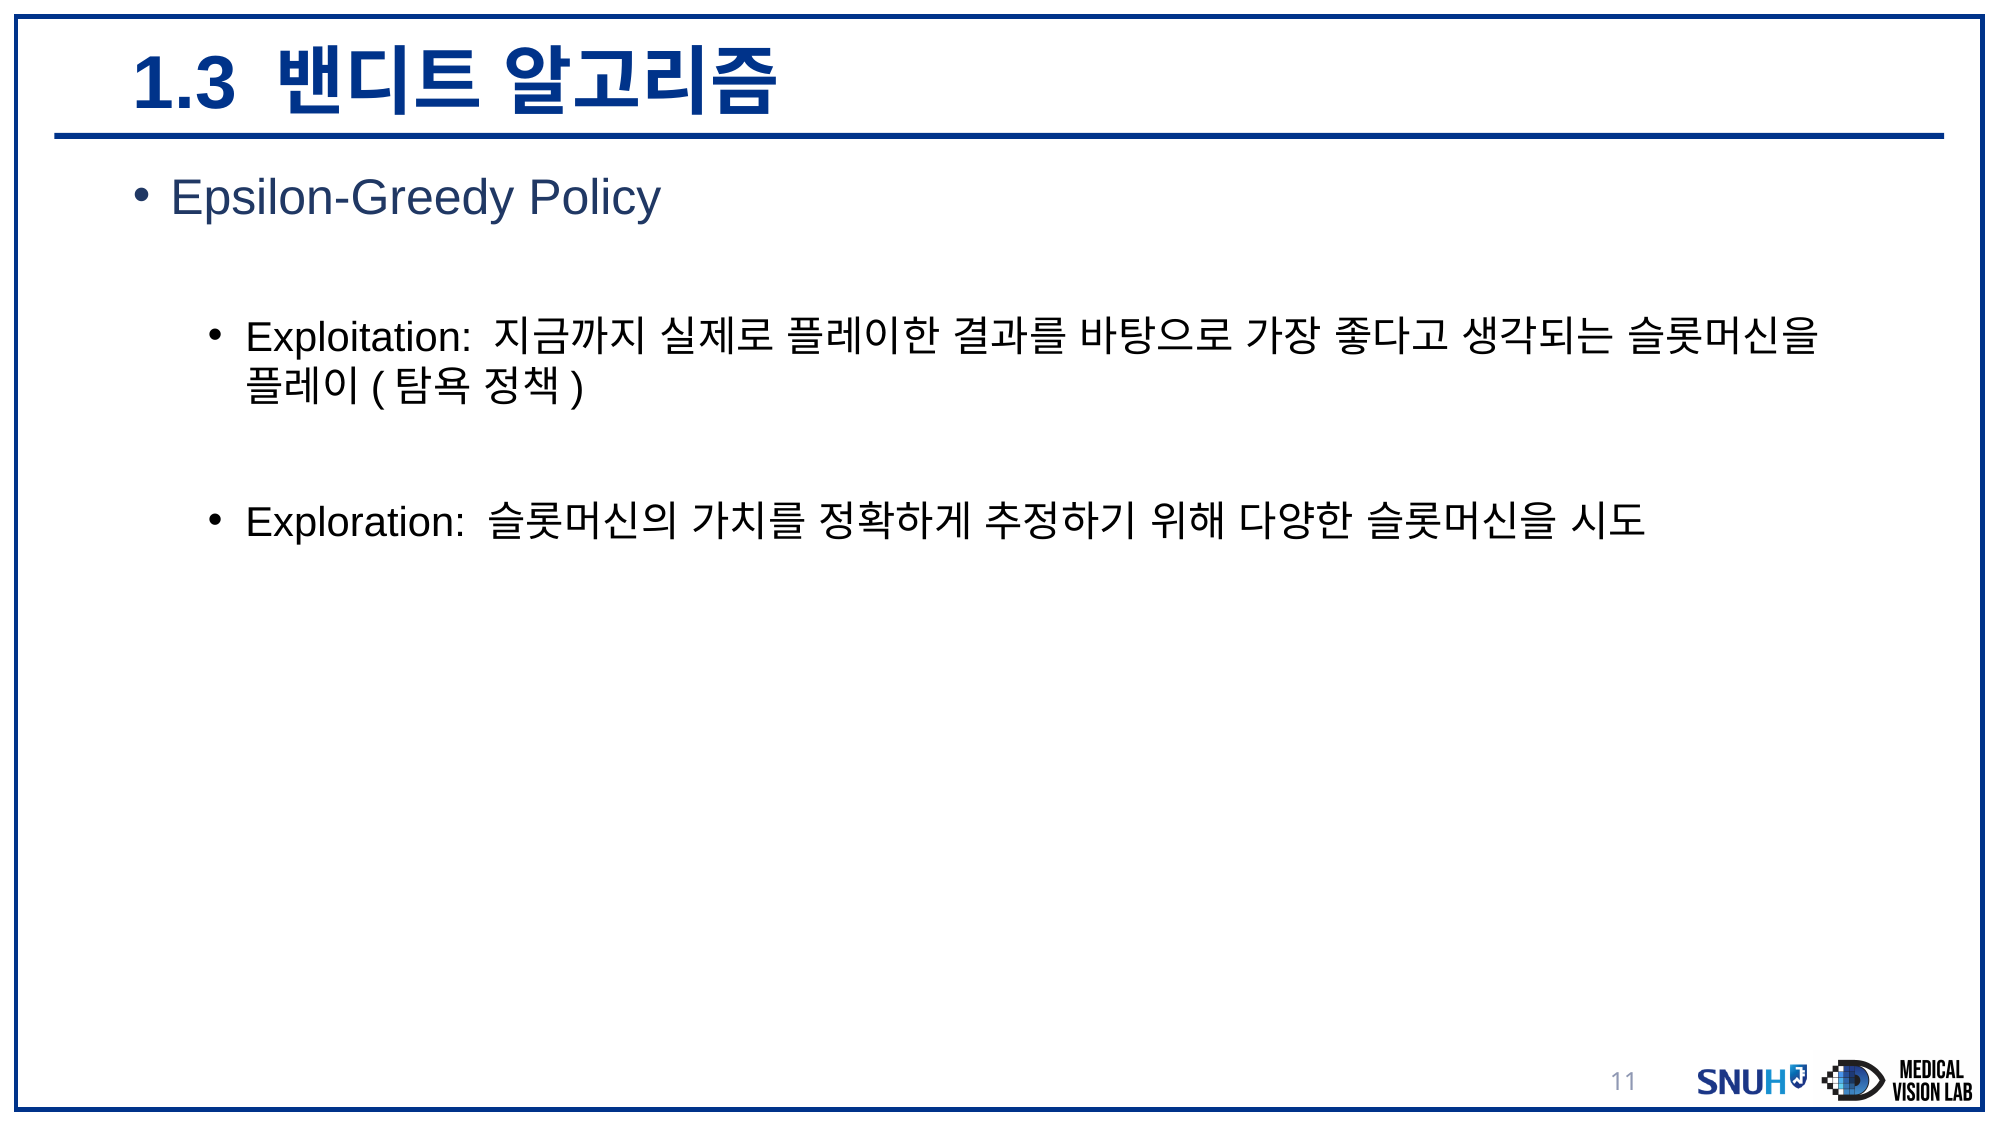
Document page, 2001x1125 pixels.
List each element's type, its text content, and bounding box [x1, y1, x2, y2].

title 1.3 밴디트 알고리즘 [117, 29, 1881, 139]
picture [1688, 1050, 1980, 1107]
text_box [1009, 156, 1953, 1054]
text_box [47, 981, 1676, 1125]
list Epsilon-Greedy Policy Exploitation: 지금까지 실제로 플레이한 결과를 바탕으로 가장 좋다고 생각되는 슬롯머신을 플레이(탐욕 정책) Exploration: 슬롯머신의 가치를 정확하게 추정하기 위해 다양한 슬롯머신을 시도 [117, 156, 1009, 981]
